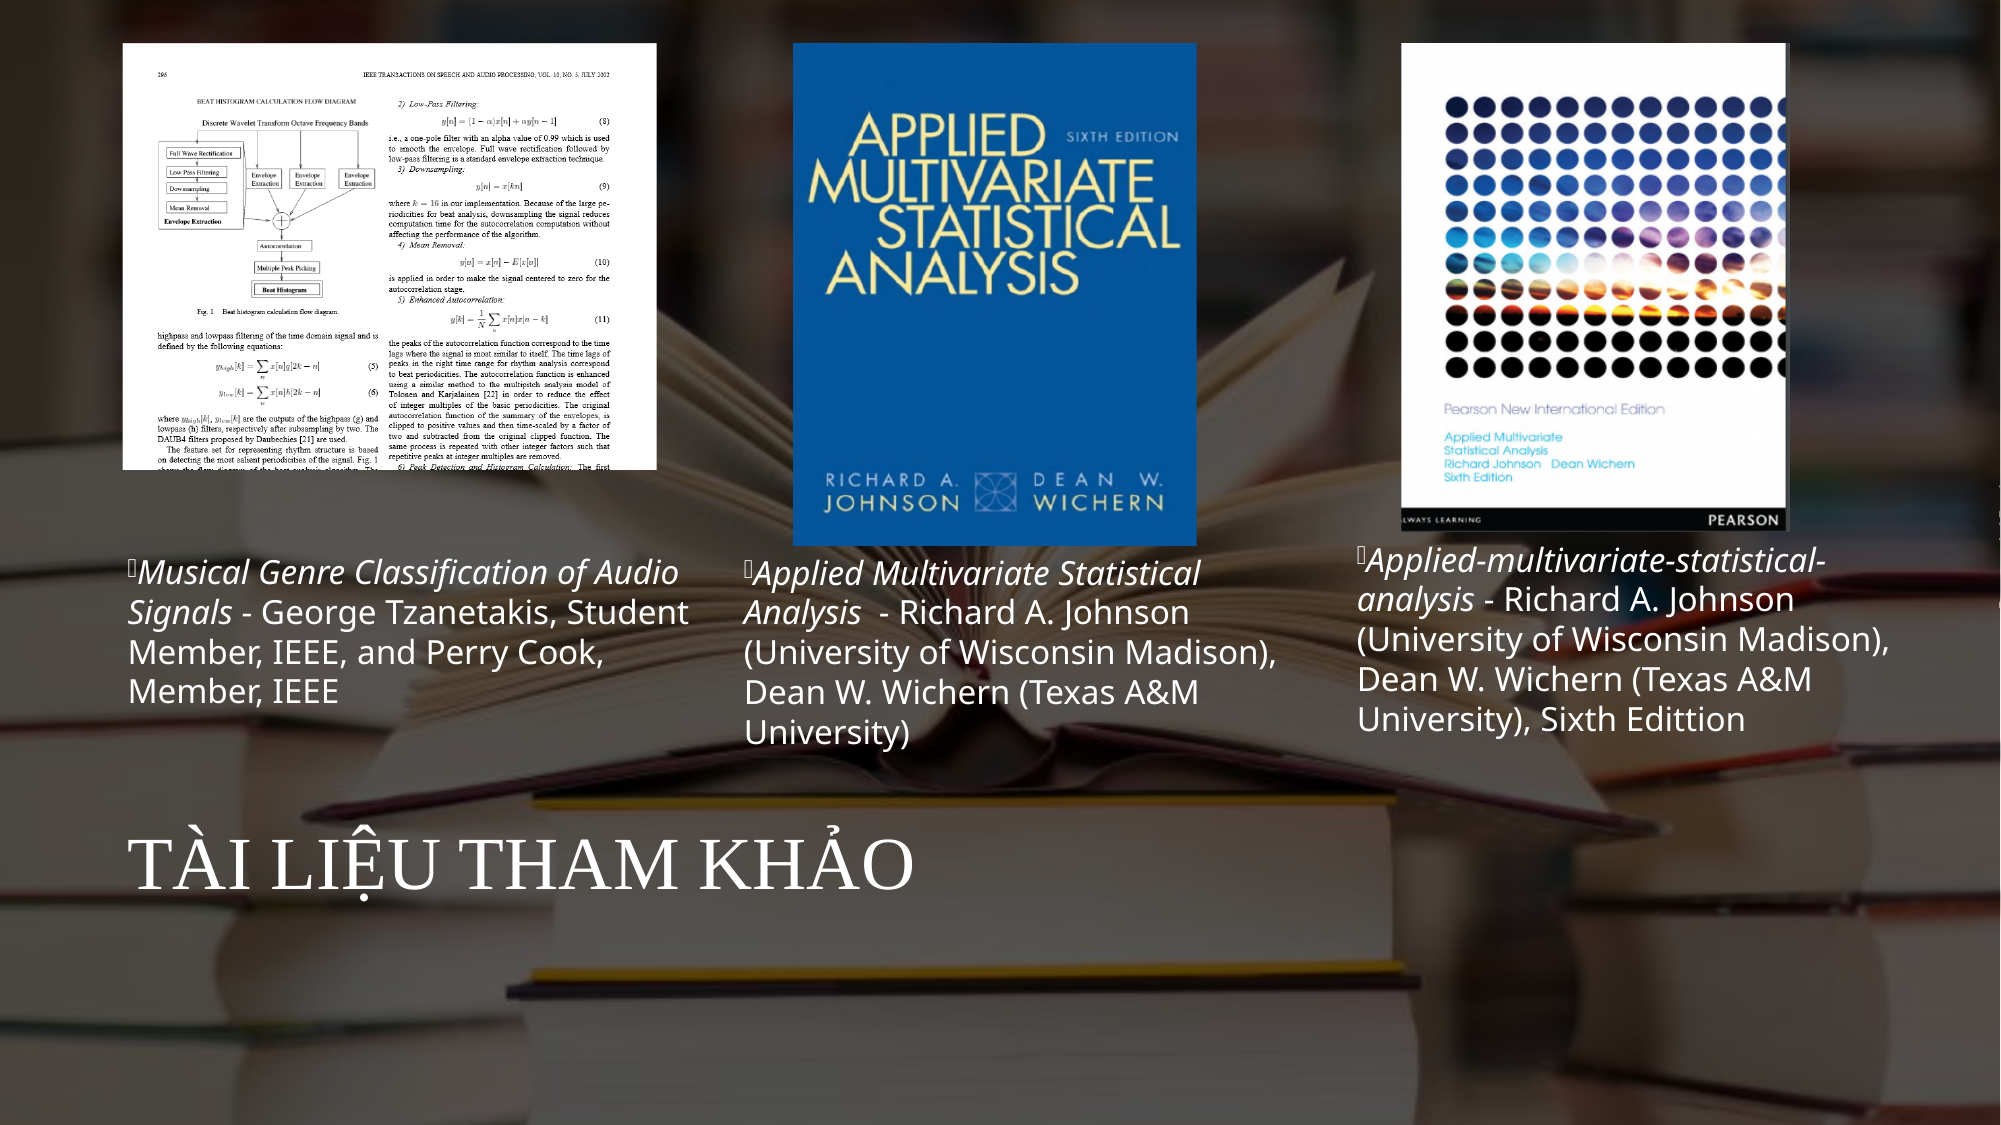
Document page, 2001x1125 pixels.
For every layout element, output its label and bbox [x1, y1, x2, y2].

picture [792, 43, 1197, 546]
picture [122, 43, 657, 471]
list [0, 0, 2000, 1125]
picture [1400, 43, 1791, 532]
